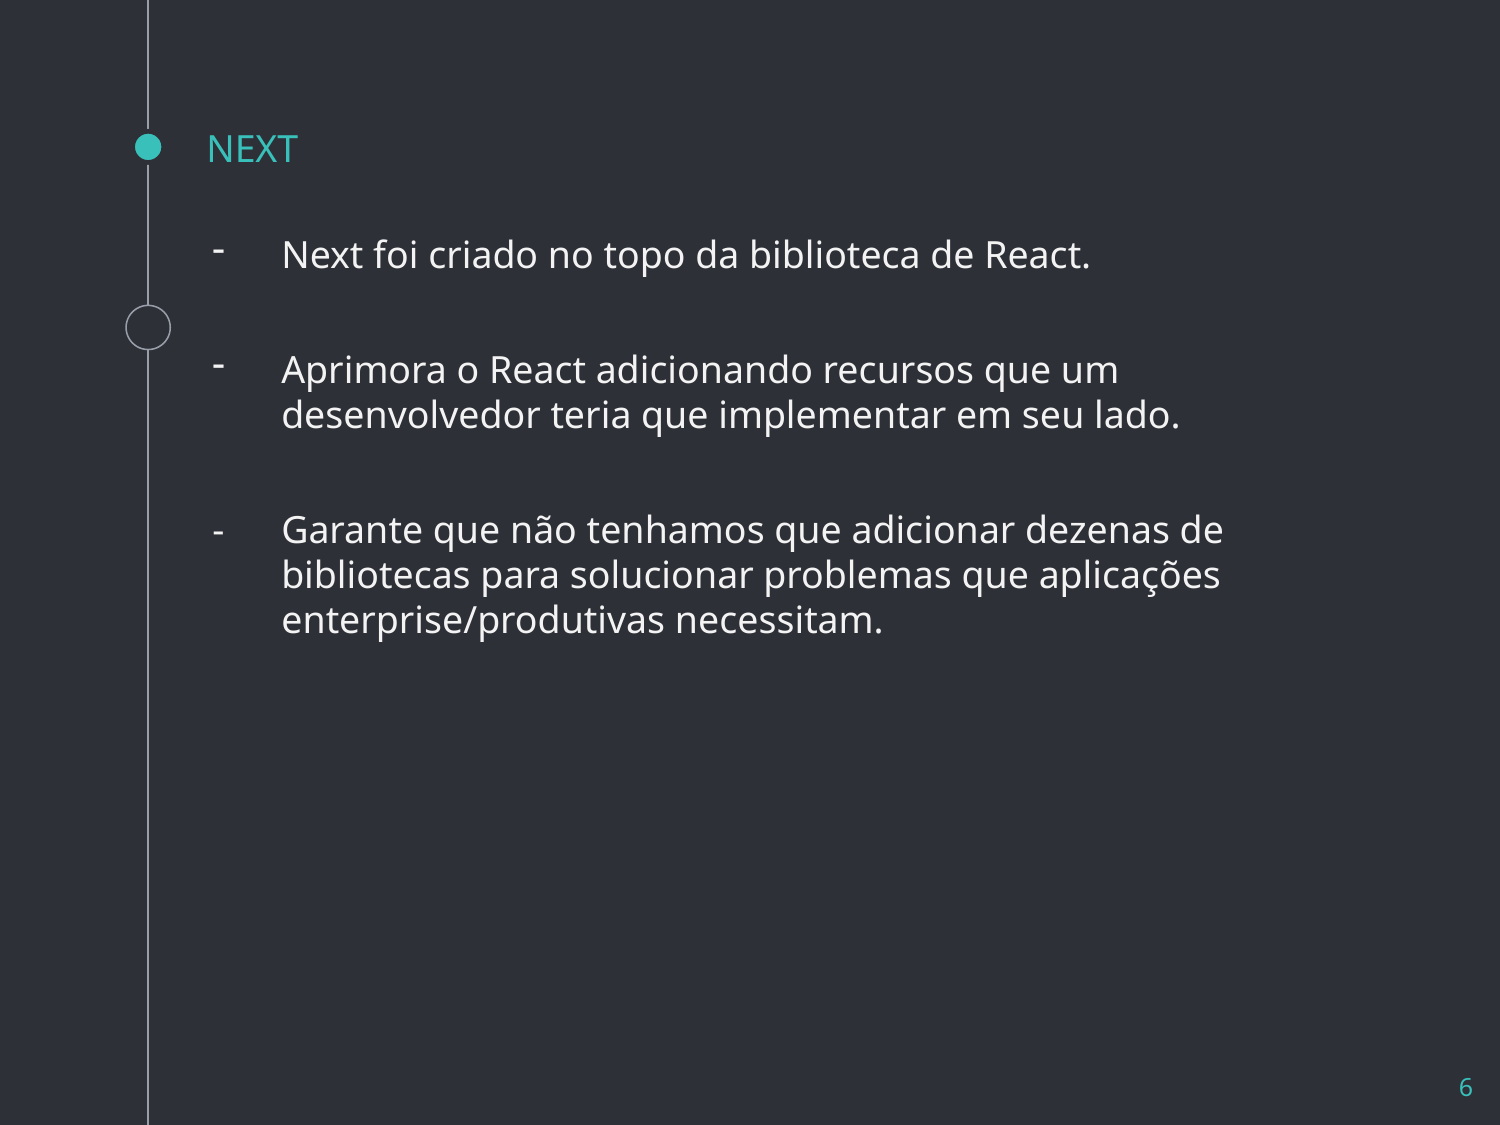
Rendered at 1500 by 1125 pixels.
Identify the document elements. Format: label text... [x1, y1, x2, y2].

slide_number 6 [1398, 1056, 1489, 1125]
list Next foi criado no topo da biblioteca de React. Aprimora o React adicionando recursos que um desenvolvedor teria que implementar em seu lado. Garante que não tenhamos que adicionar dezenas de bibliotecas para solucionar problemas que aplicações enterprise/produtivas necessitam. [191, 216, 1317, 1032]
title NEXT [191, 109, 1317, 185]
